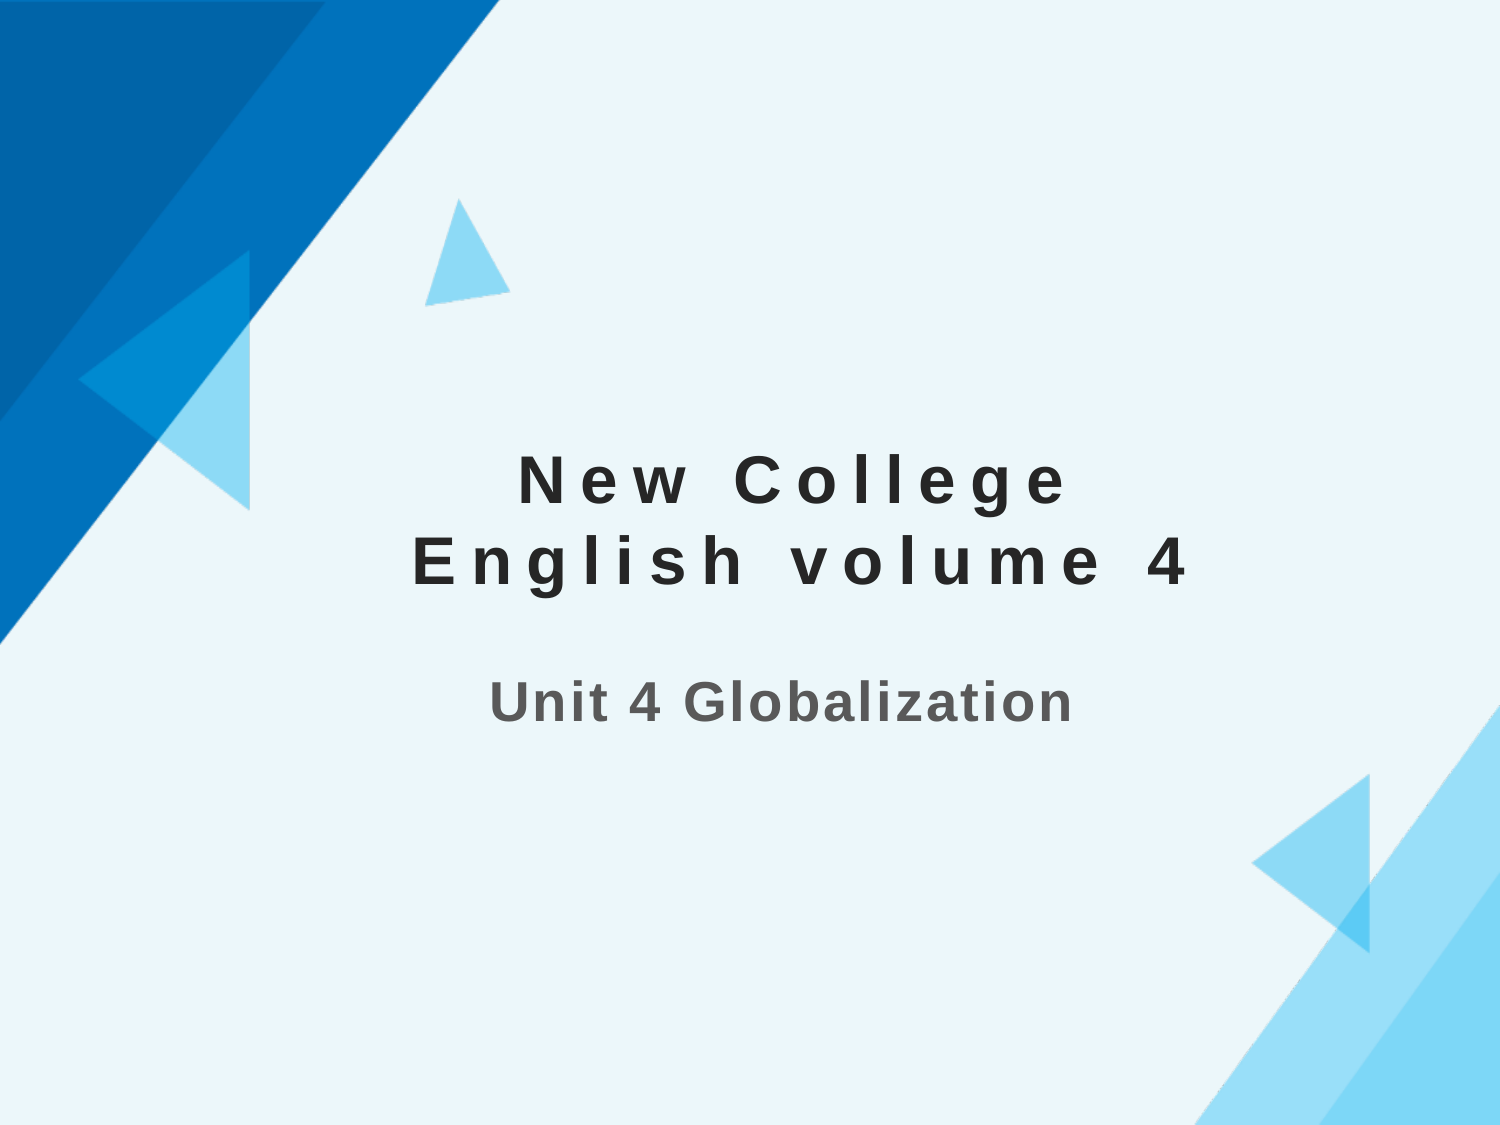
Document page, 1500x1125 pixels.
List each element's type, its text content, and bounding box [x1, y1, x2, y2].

title New College English volume 4 [390, 425, 1207, 599]
picture [0, 0, 1500, 1125]
subtitle Unit 4 Globalization [390, 644, 1173, 719]
